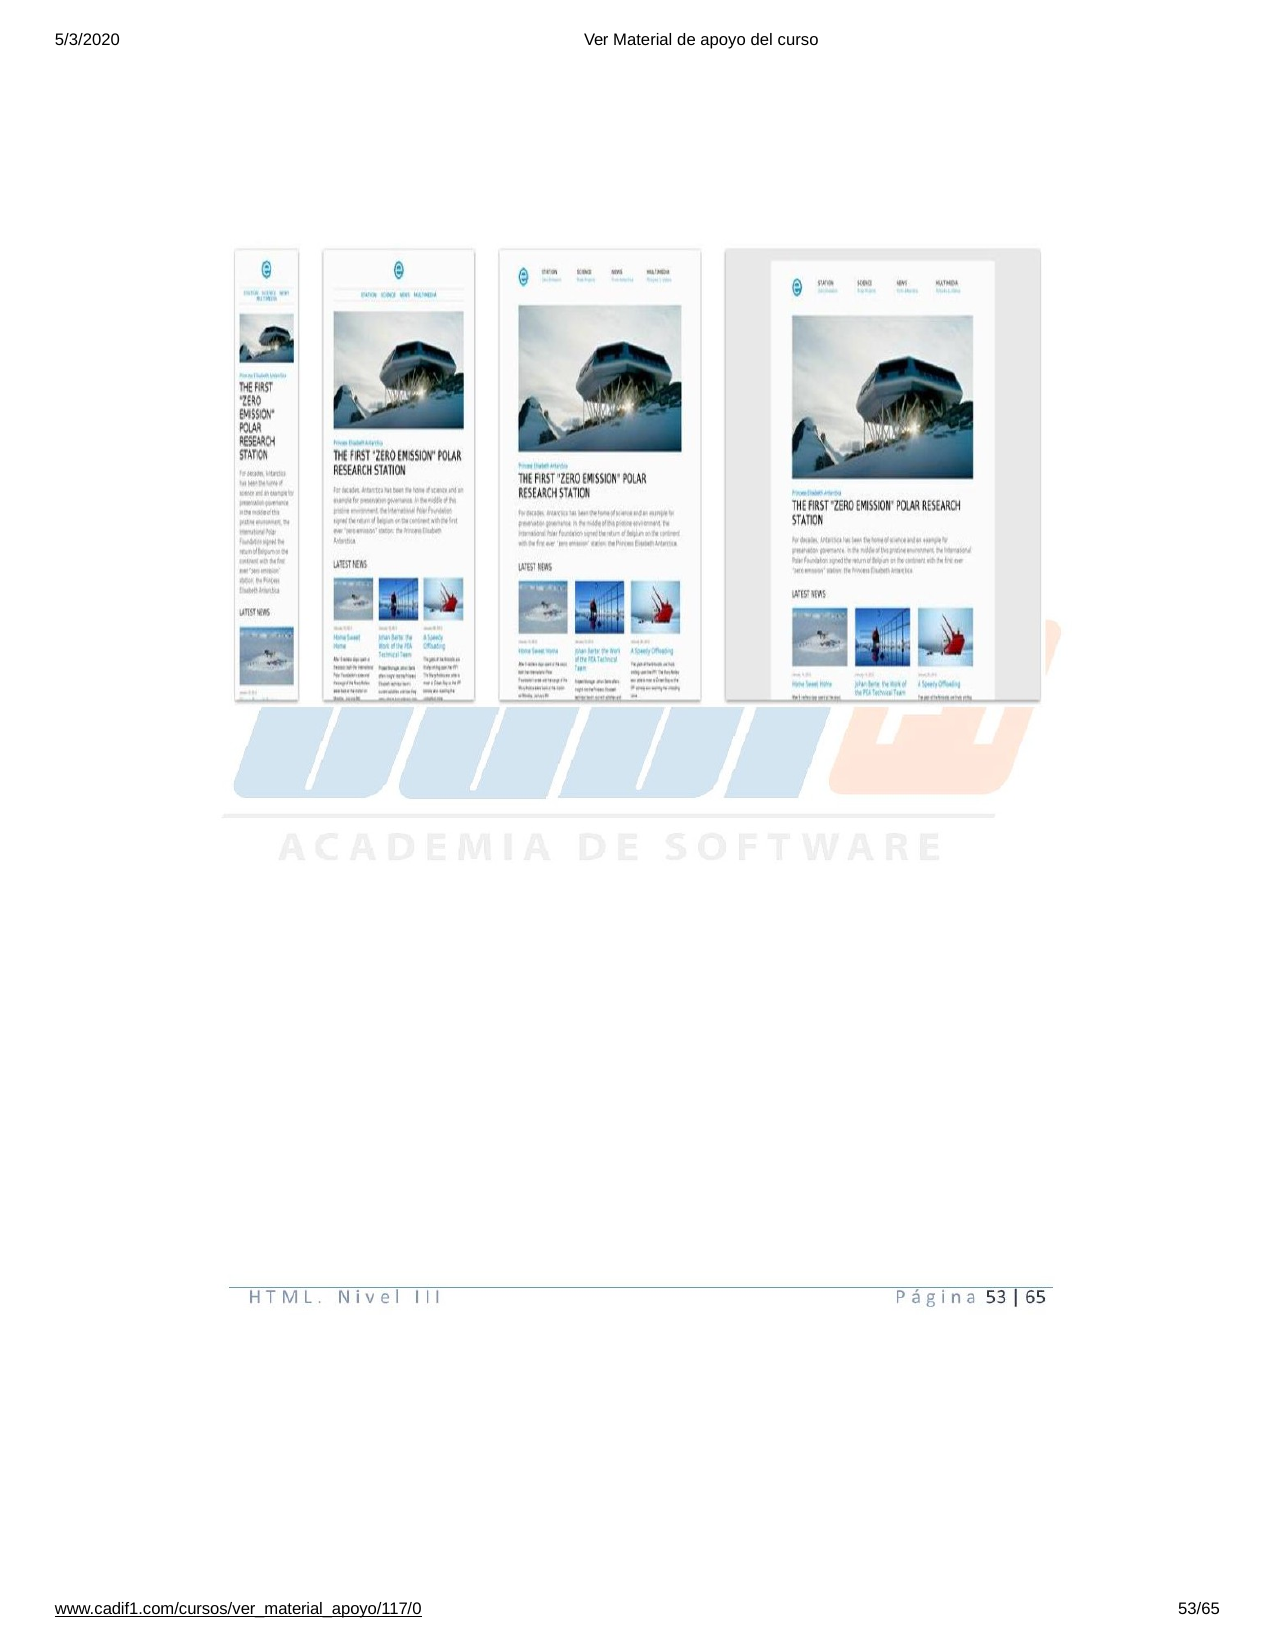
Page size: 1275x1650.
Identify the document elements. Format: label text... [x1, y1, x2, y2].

text_box [217, 239, 1072, 1315]
text_box 5/3/2020 [53, 27, 123, 50]
text_box www.cadif1.com/cursos/ver_material_apoyo/117/0 [53, 1597, 428, 1618]
slide_number 10/65 [1171, 1597, 1222, 1650]
text_box Ver Material de apoyo del curso [582, 27, 821, 50]
